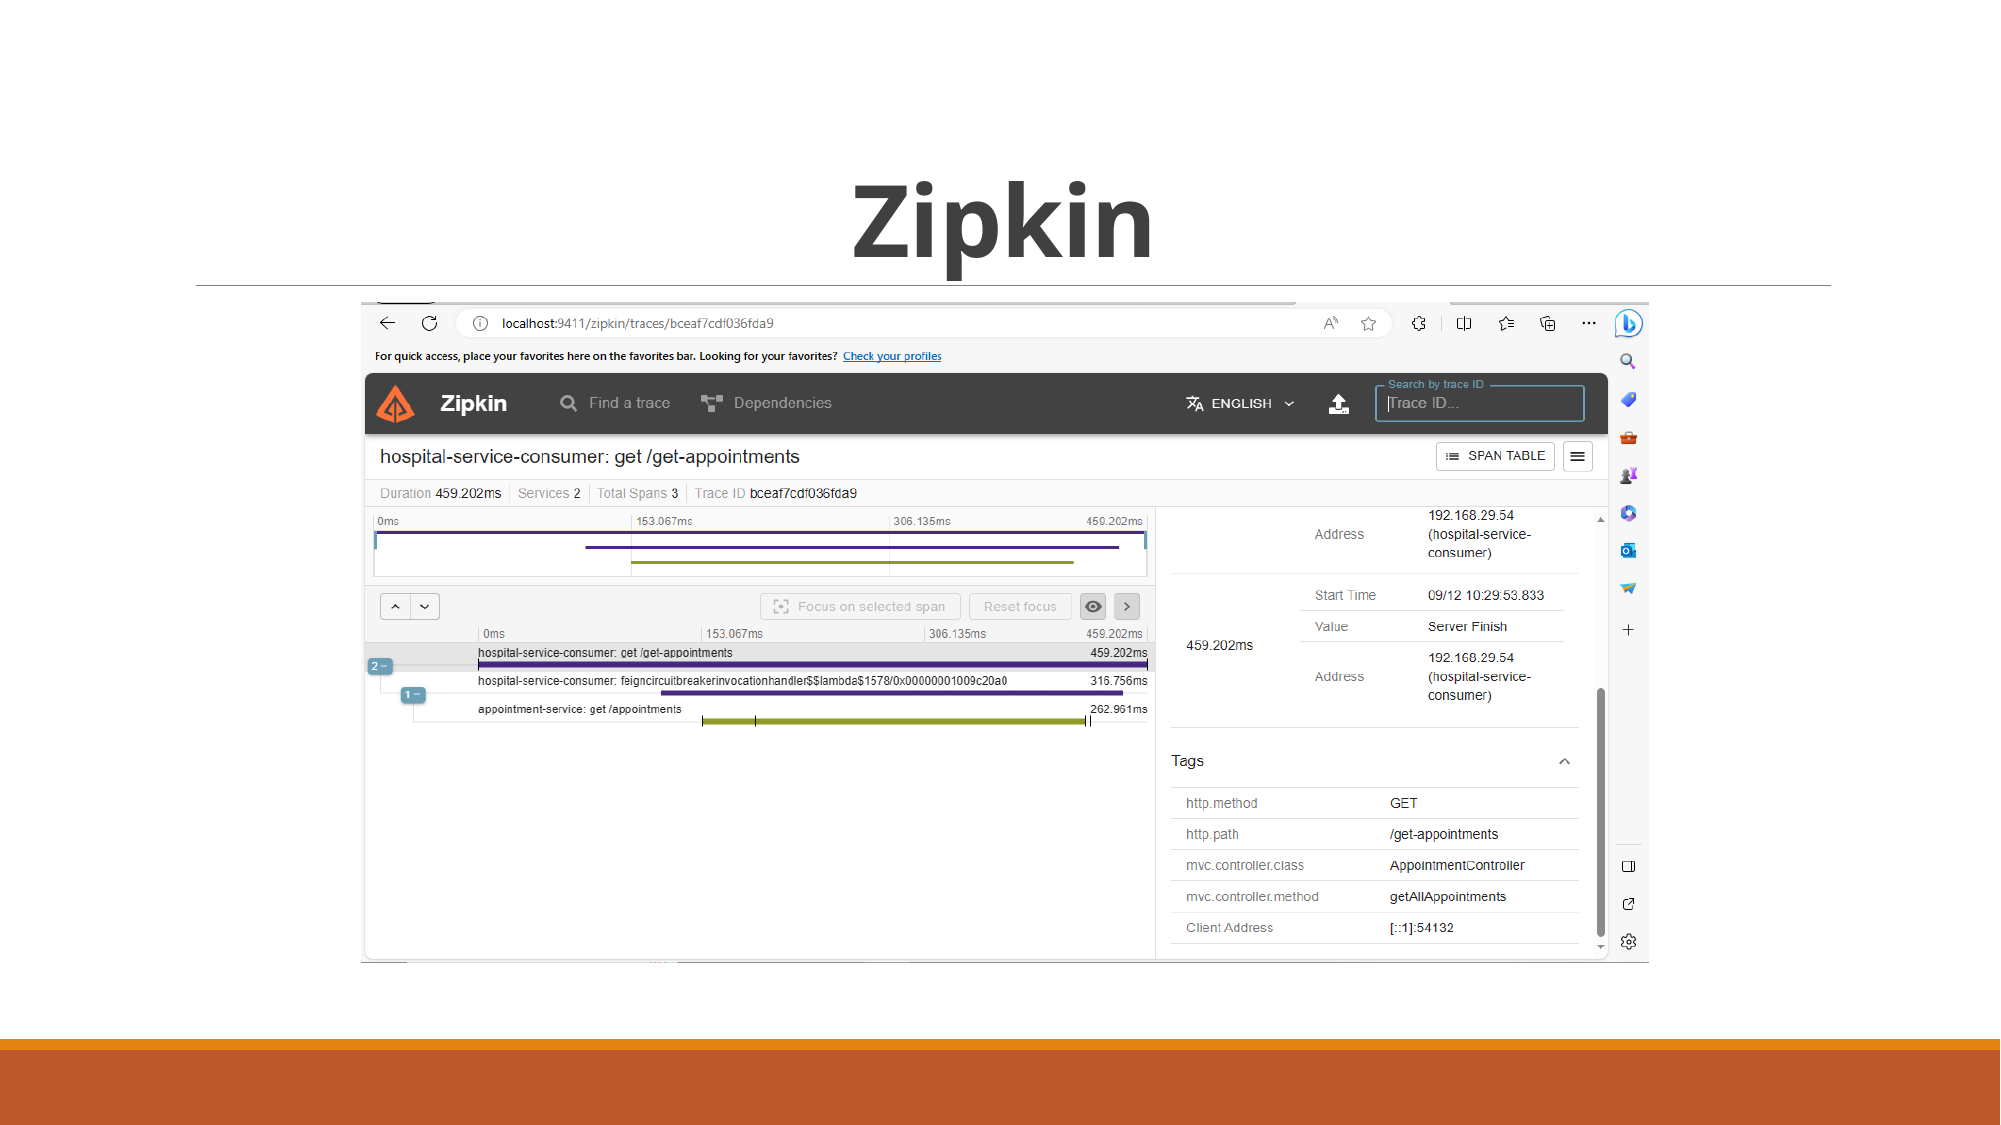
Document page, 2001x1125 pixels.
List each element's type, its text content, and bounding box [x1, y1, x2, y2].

title Zipkin [180, 47, 1830, 285]
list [360, 302, 1650, 964]
